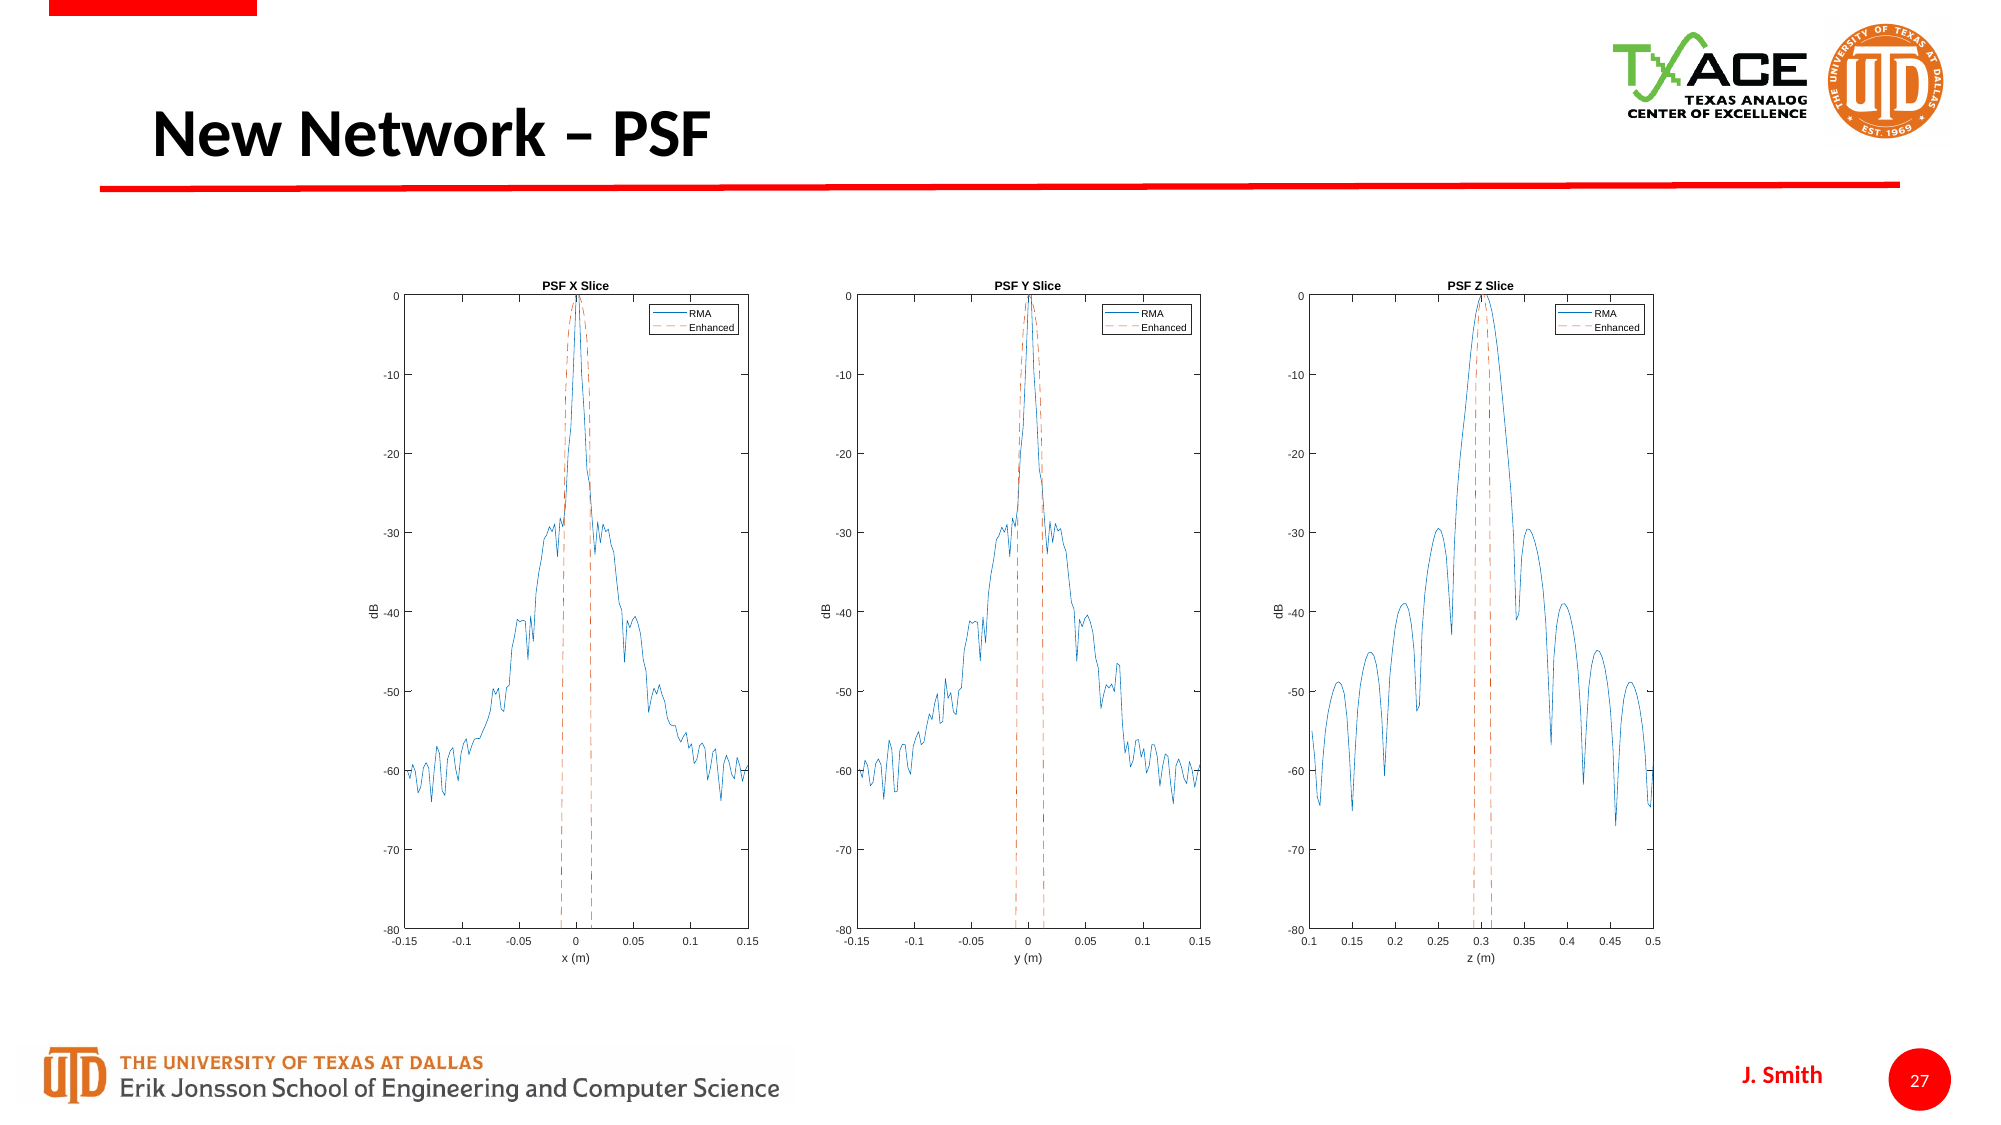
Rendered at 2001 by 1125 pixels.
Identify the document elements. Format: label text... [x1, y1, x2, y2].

picture [1819, 15, 1952, 147]
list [194, 236, 1806, 1014]
picture [16, 1045, 796, 1105]
picture [1613, 32, 1807, 59]
title New Network – PSF [137, 59, 1863, 209]
